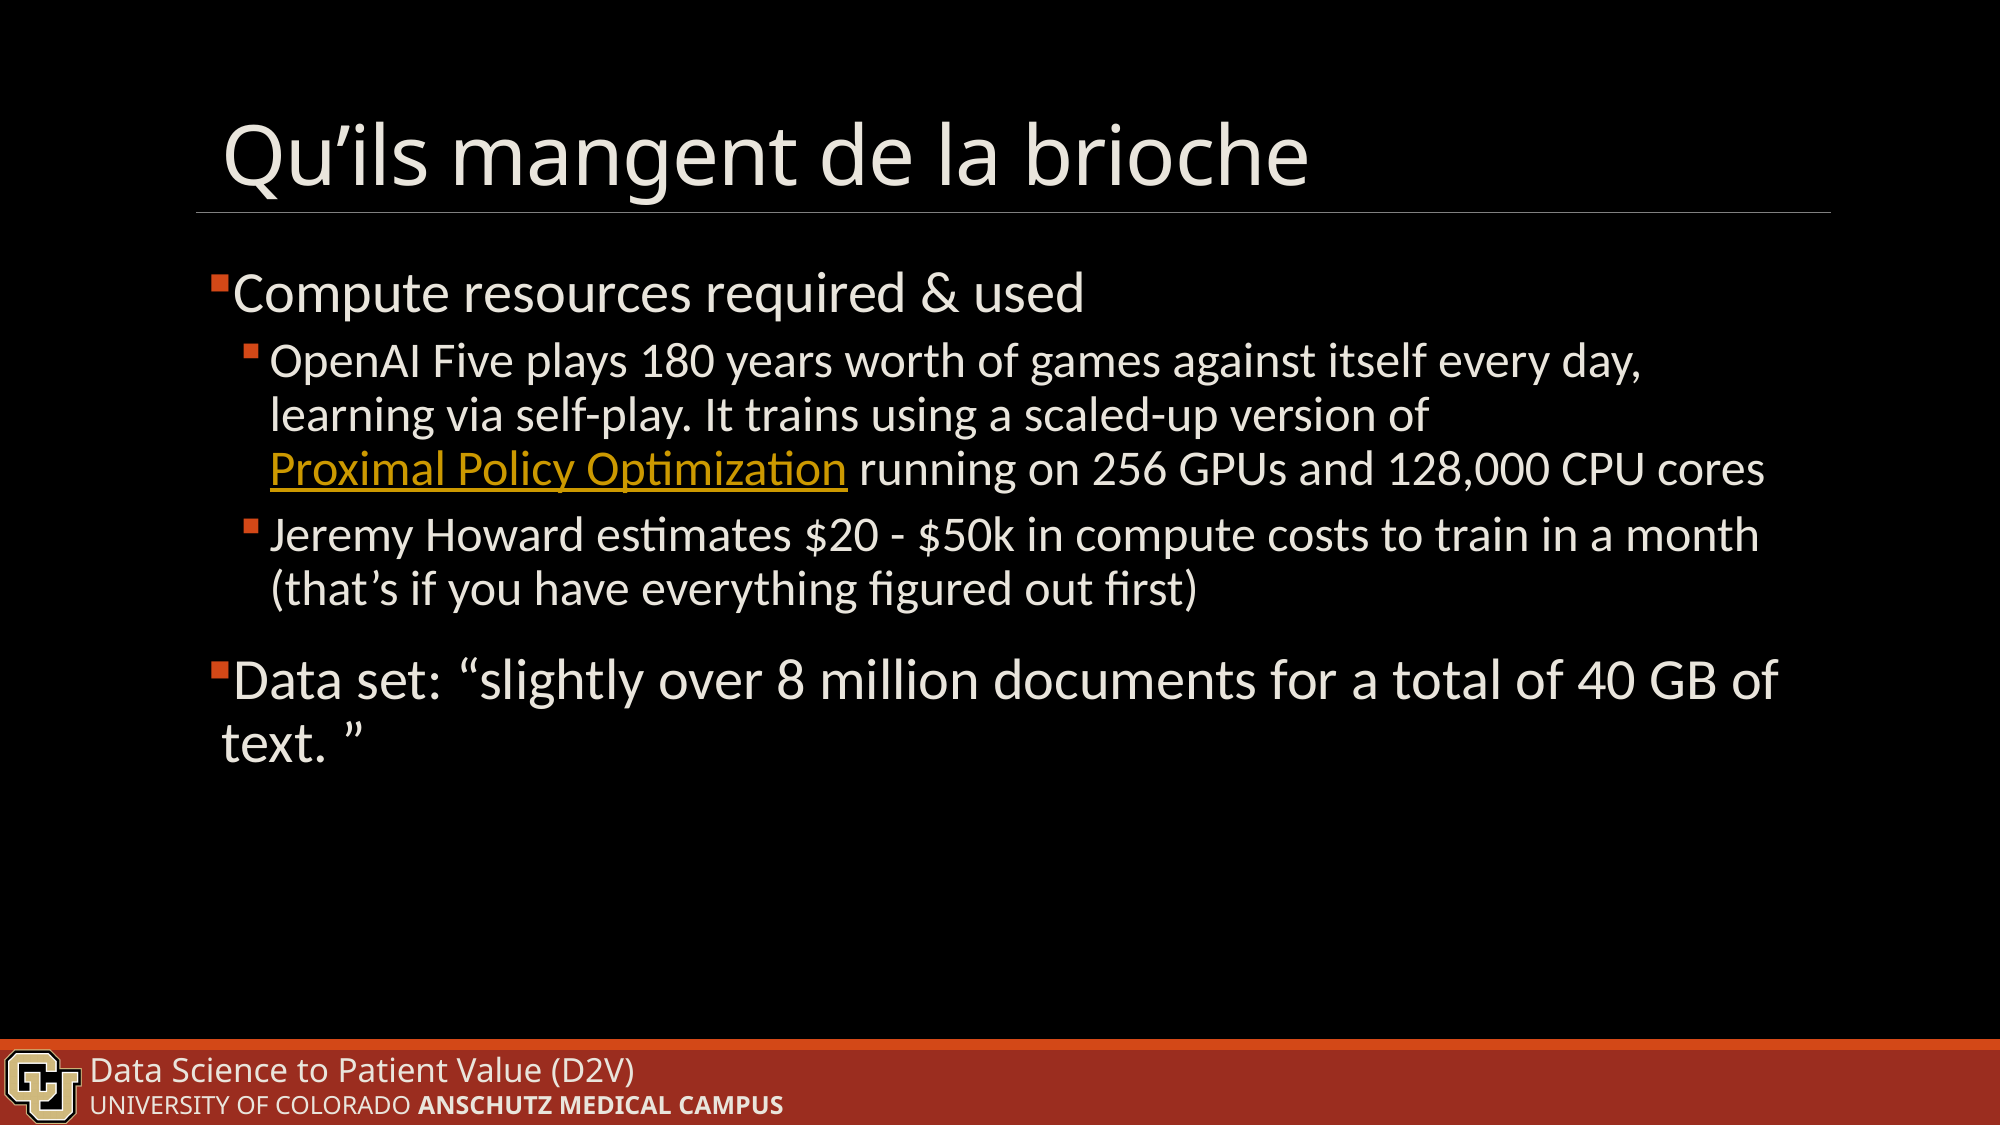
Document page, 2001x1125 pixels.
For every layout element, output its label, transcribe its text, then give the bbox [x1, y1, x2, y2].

text_box Data Science to Patient Value (D2V) UNIVERSITY OF COLORADO ANSCHUTZ MEDICAL CAMPUS [74, 1042, 1116, 1125]
title Qu’ils mangent de la brioche [206, 64, 1857, 211]
picture [4, 1049, 90, 1124]
list Compute resources required & used OpenAI Five plays 180 years worth of games against itself every day, learning via self-play. It trains using a scaled-up version of Proximal Policy Optimization running on 256 GPUs and 128,000 CPU cores Jeremy Howard estimates $20 - $50k in compute costs to train in a month (that’s if you have everything figured out first) Data set: “slightly over 8 million documents for a total of 40 GB of text. ” [206, 255, 1803, 958]
